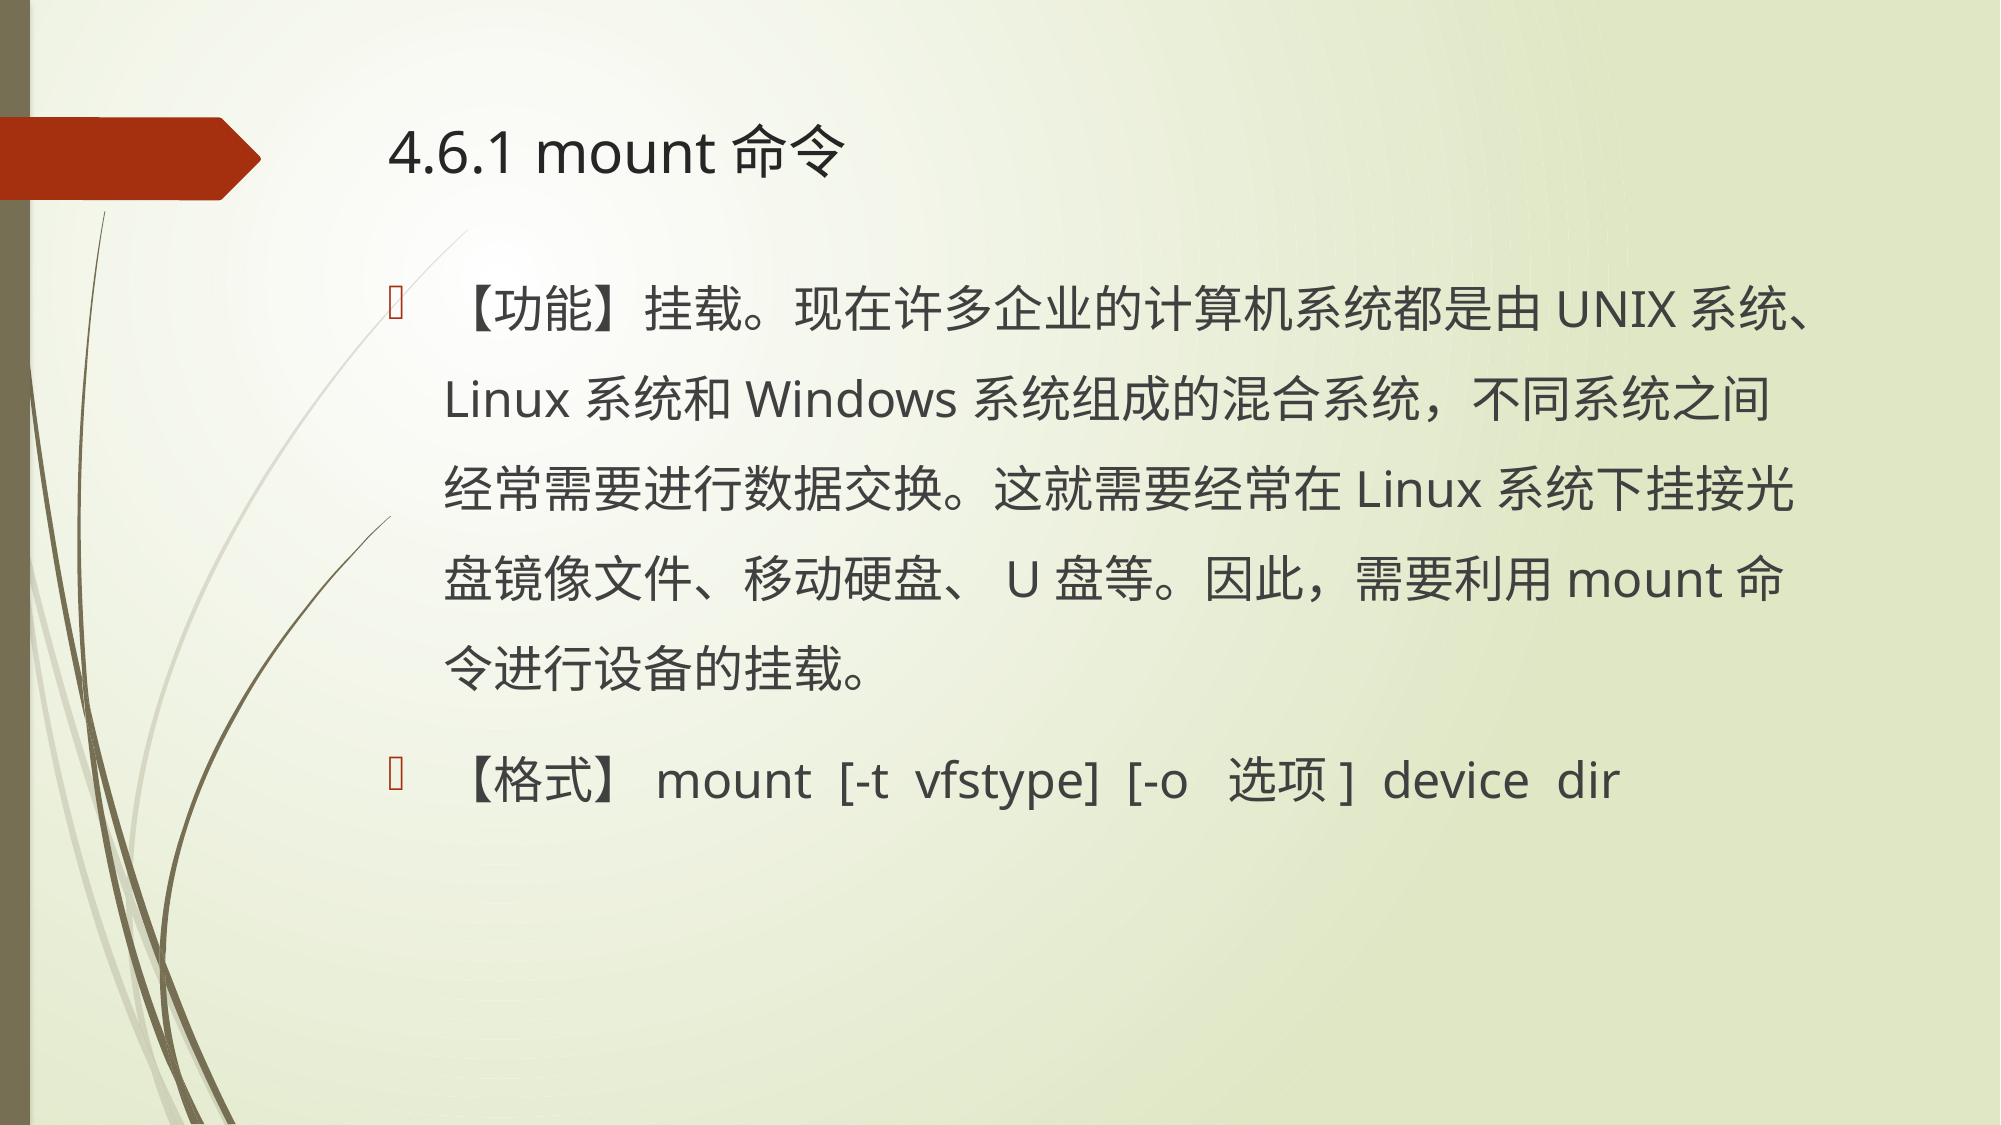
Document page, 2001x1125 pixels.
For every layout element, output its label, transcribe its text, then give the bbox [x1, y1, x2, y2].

list 【功能】挂载。现在许多企业的计算机系统都是由UNIX系统、Linux系统和Windows系统组成的混合系统，不同系统之间经常需要进行数据交换。这就需要经常在Linux系统下挂接光盘镜像文件、移动硬盘、U盘等。因此，需要利用mount命令进行设备的挂载。 【格式】mount [-t vfstype] [-o 选项] device dir [372, 240, 1835, 861]
title 4.6.1 mount命令 [373, 107, 1835, 228]
